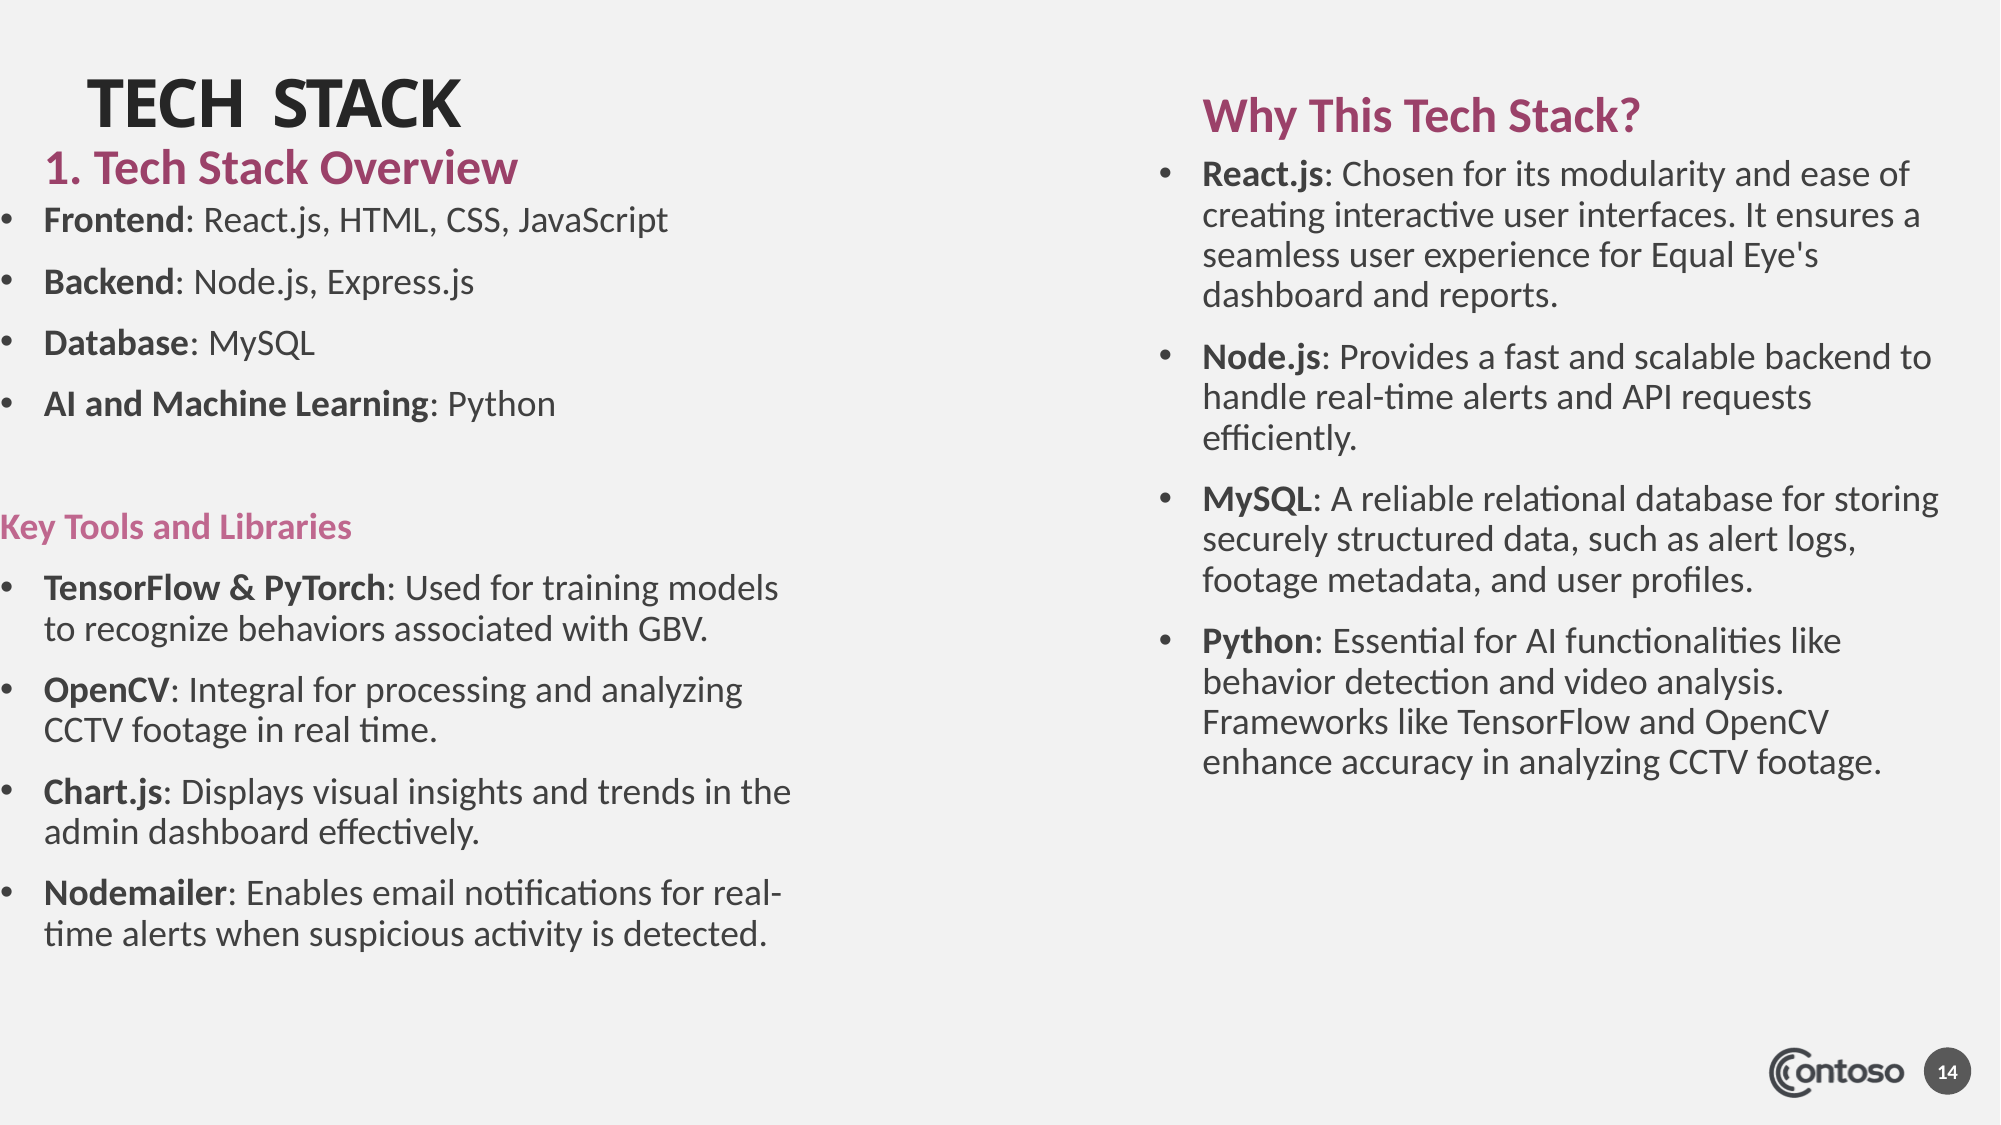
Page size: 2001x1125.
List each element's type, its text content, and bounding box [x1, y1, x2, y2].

list 1. Tech Stack Overview [43, 141, 842, 201]
slide_number 14 [1923, 1047, 1972, 1095]
list React.js: Chosen for its modularity and ease of creating interactive user interfaces. It ensures a seamless user experience for Equal Eye's dashboard and reports. Node.js: Provides a fast and scalable backend to handle real-time alerts and API requests efficiently. MySQL: A reliable relational database for storing securely structured data, such as alert logs, footage metadata, and user profiles. Python: Essential for AI functionalities like behavior detection and video analysis. Frameworks like TensorFlow and OpenCV enhance accuracy in analyzing CCTV footage. [1158, 154, 1956, 787]
list Why This Tech Stack? [1202, 89, 2000, 148]
title TECH STACK [86, 70, 1735, 142]
list Frontend: React.js, HTML, CSS, JavaScript Backend: Node.js, Express.js Database: MySQL AI and Machine Learning: Python Key Tools and Libraries TensorFlow & PyTorch: Used for training models to recognize behaviors associated with GBV. OpenCV: Integral for processing and analyzing CCTV footage in real time. Chart.js: Displays visual insights and trends in the admin dashboard effectively. Nodemailer: Enables email notifications for real-time alerts when suspicious activity is detected. [0, 200, 798, 430]
